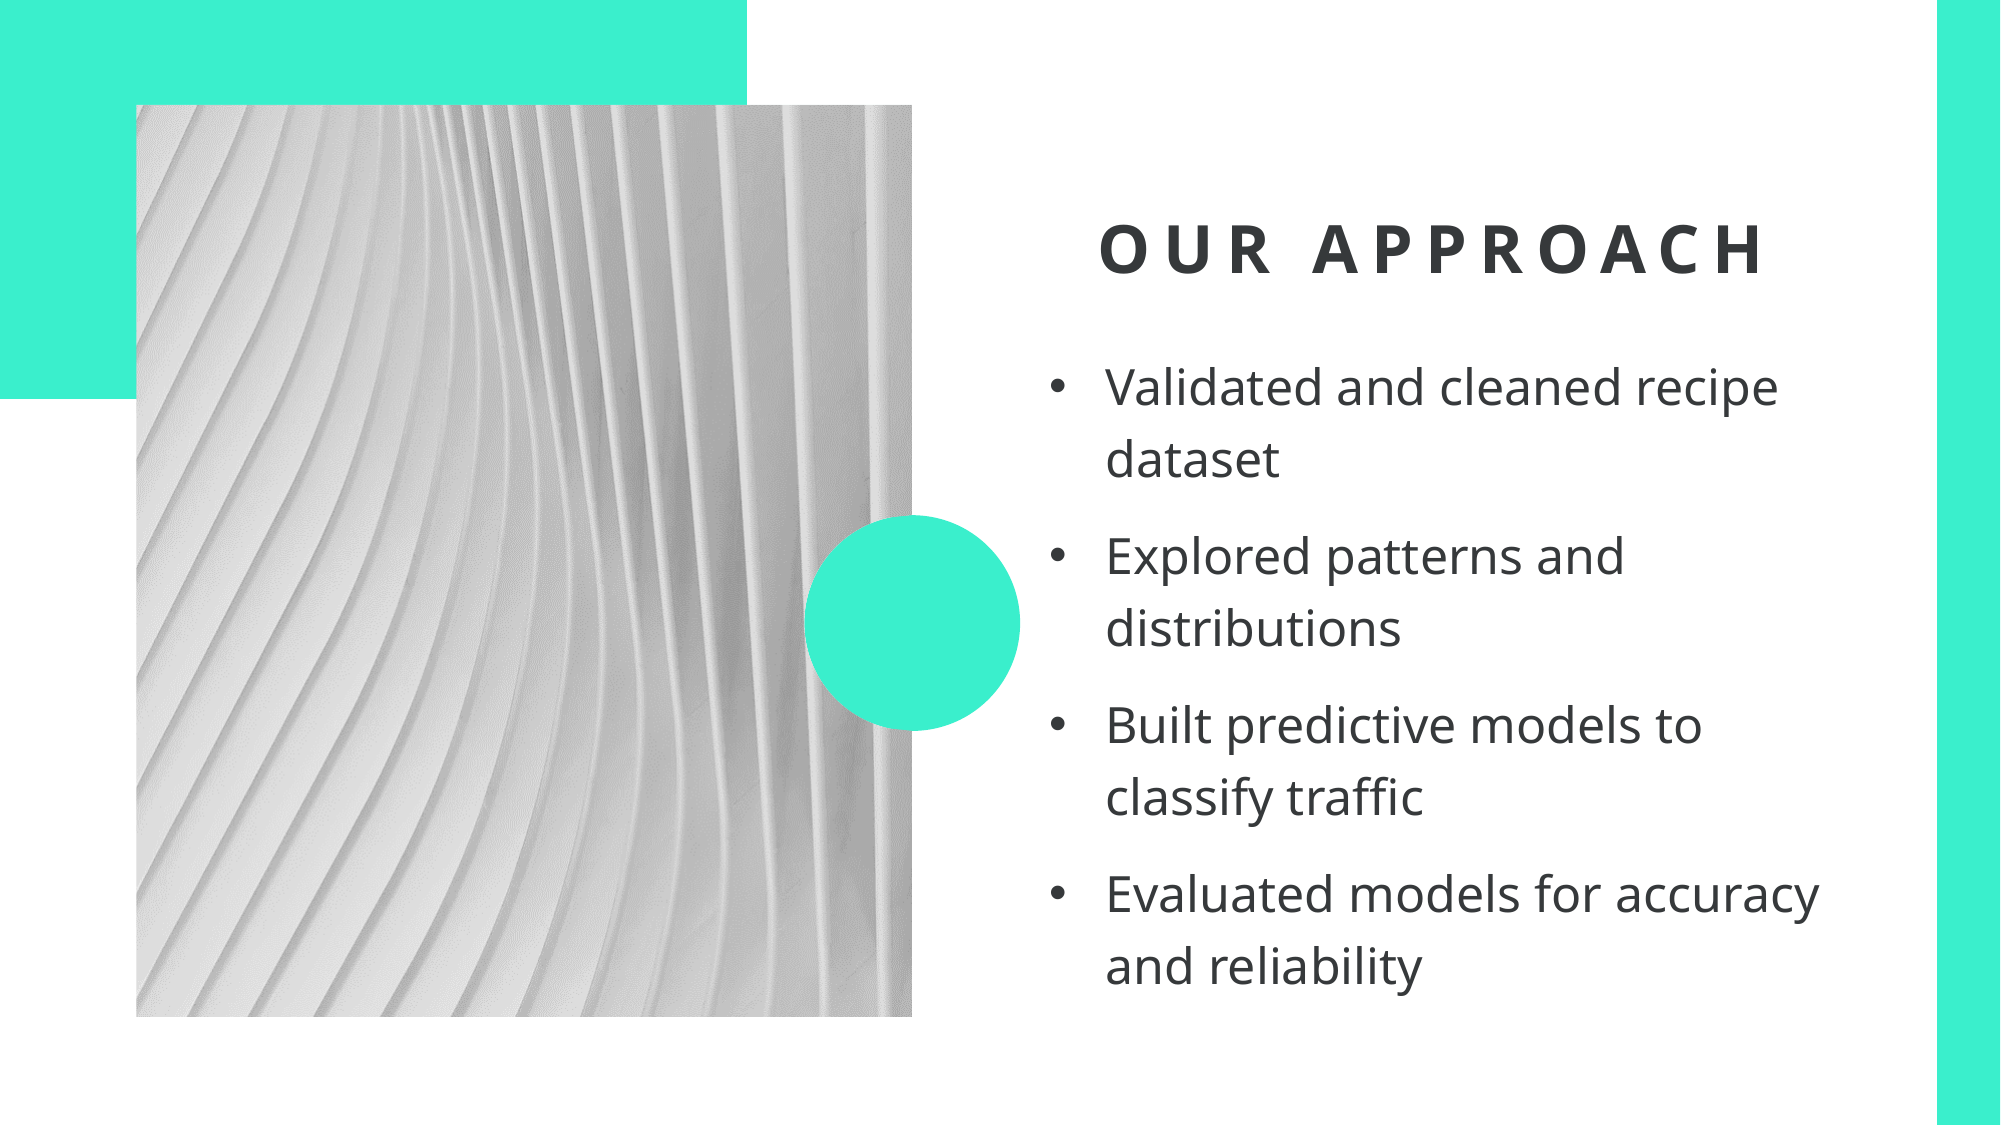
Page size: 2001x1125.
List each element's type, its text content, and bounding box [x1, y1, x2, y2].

list Validated and cleaned recipe dataset Explored patterns and distributions Built predictive models to classify traffic Evaluated models for accuracy and reliability [1049, 343, 1885, 941]
picture [136, 104, 912, 1017]
title Our Approach [1098, 200, 1934, 288]
